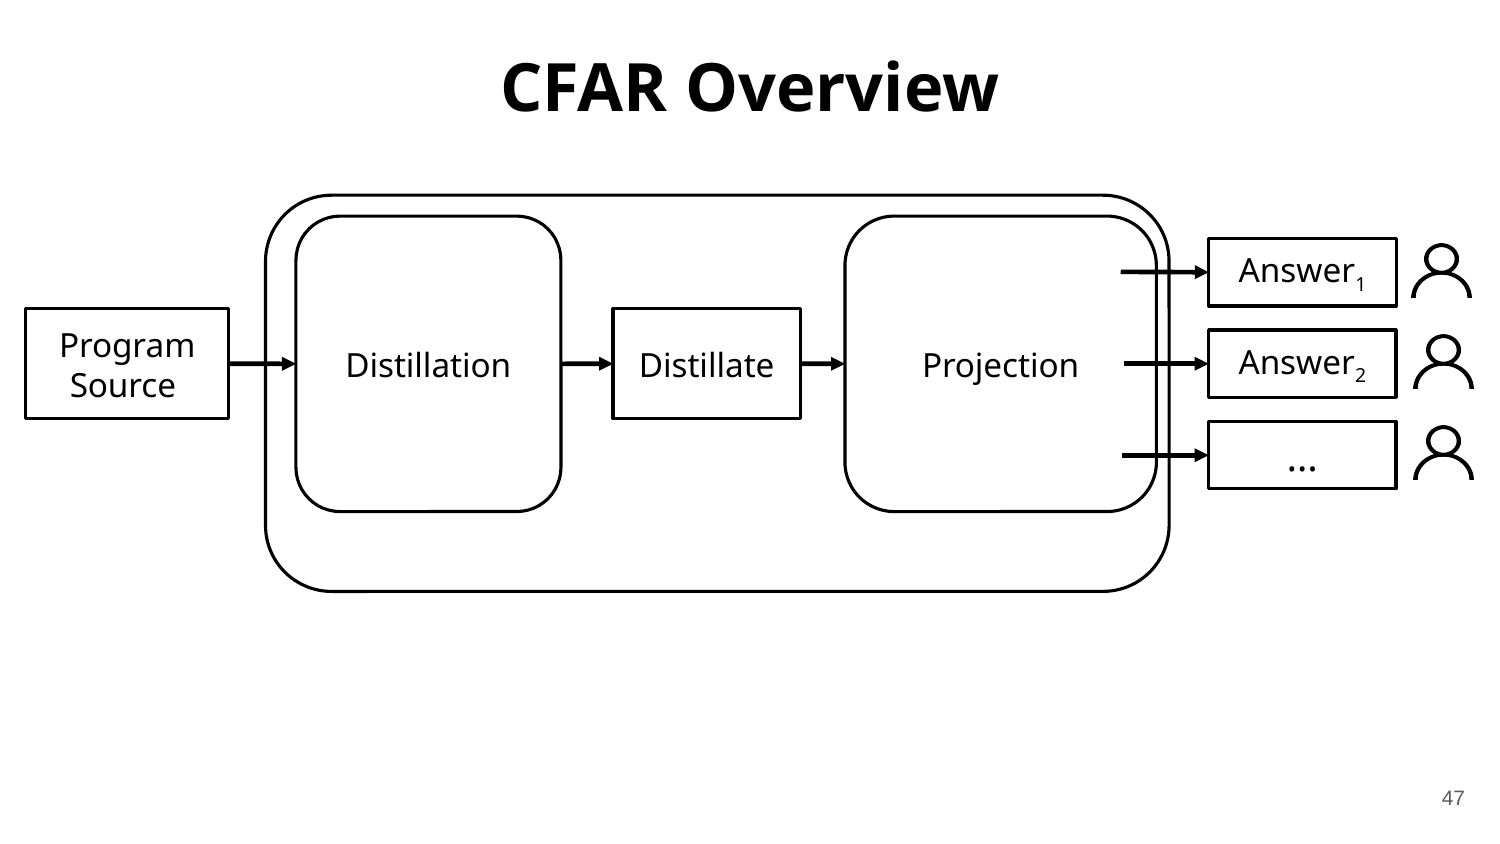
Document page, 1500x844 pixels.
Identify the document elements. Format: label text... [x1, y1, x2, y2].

text_box [881, 513, 1136, 592]
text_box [1208, 421, 1474, 490]
text_box [265, 195, 1170, 363]
title CFAR Overview [51, 30, 1449, 125]
text_box Projection [844, 216, 1157, 512]
slide_number 47 [1389, 764, 1480, 830]
picture [1413, 334, 1474, 389]
text_box Answer1 [1208, 238, 1397, 306]
text_box [301, 513, 556, 592]
text_box Distillation [295, 216, 561, 512]
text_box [25, 308, 297, 419]
text_box [265, 371, 1170, 592]
text_box Answer2 [1208, 330, 1397, 398]
text_box Distillate [613, 308, 801, 419]
picture [1411, 242, 1473, 298]
